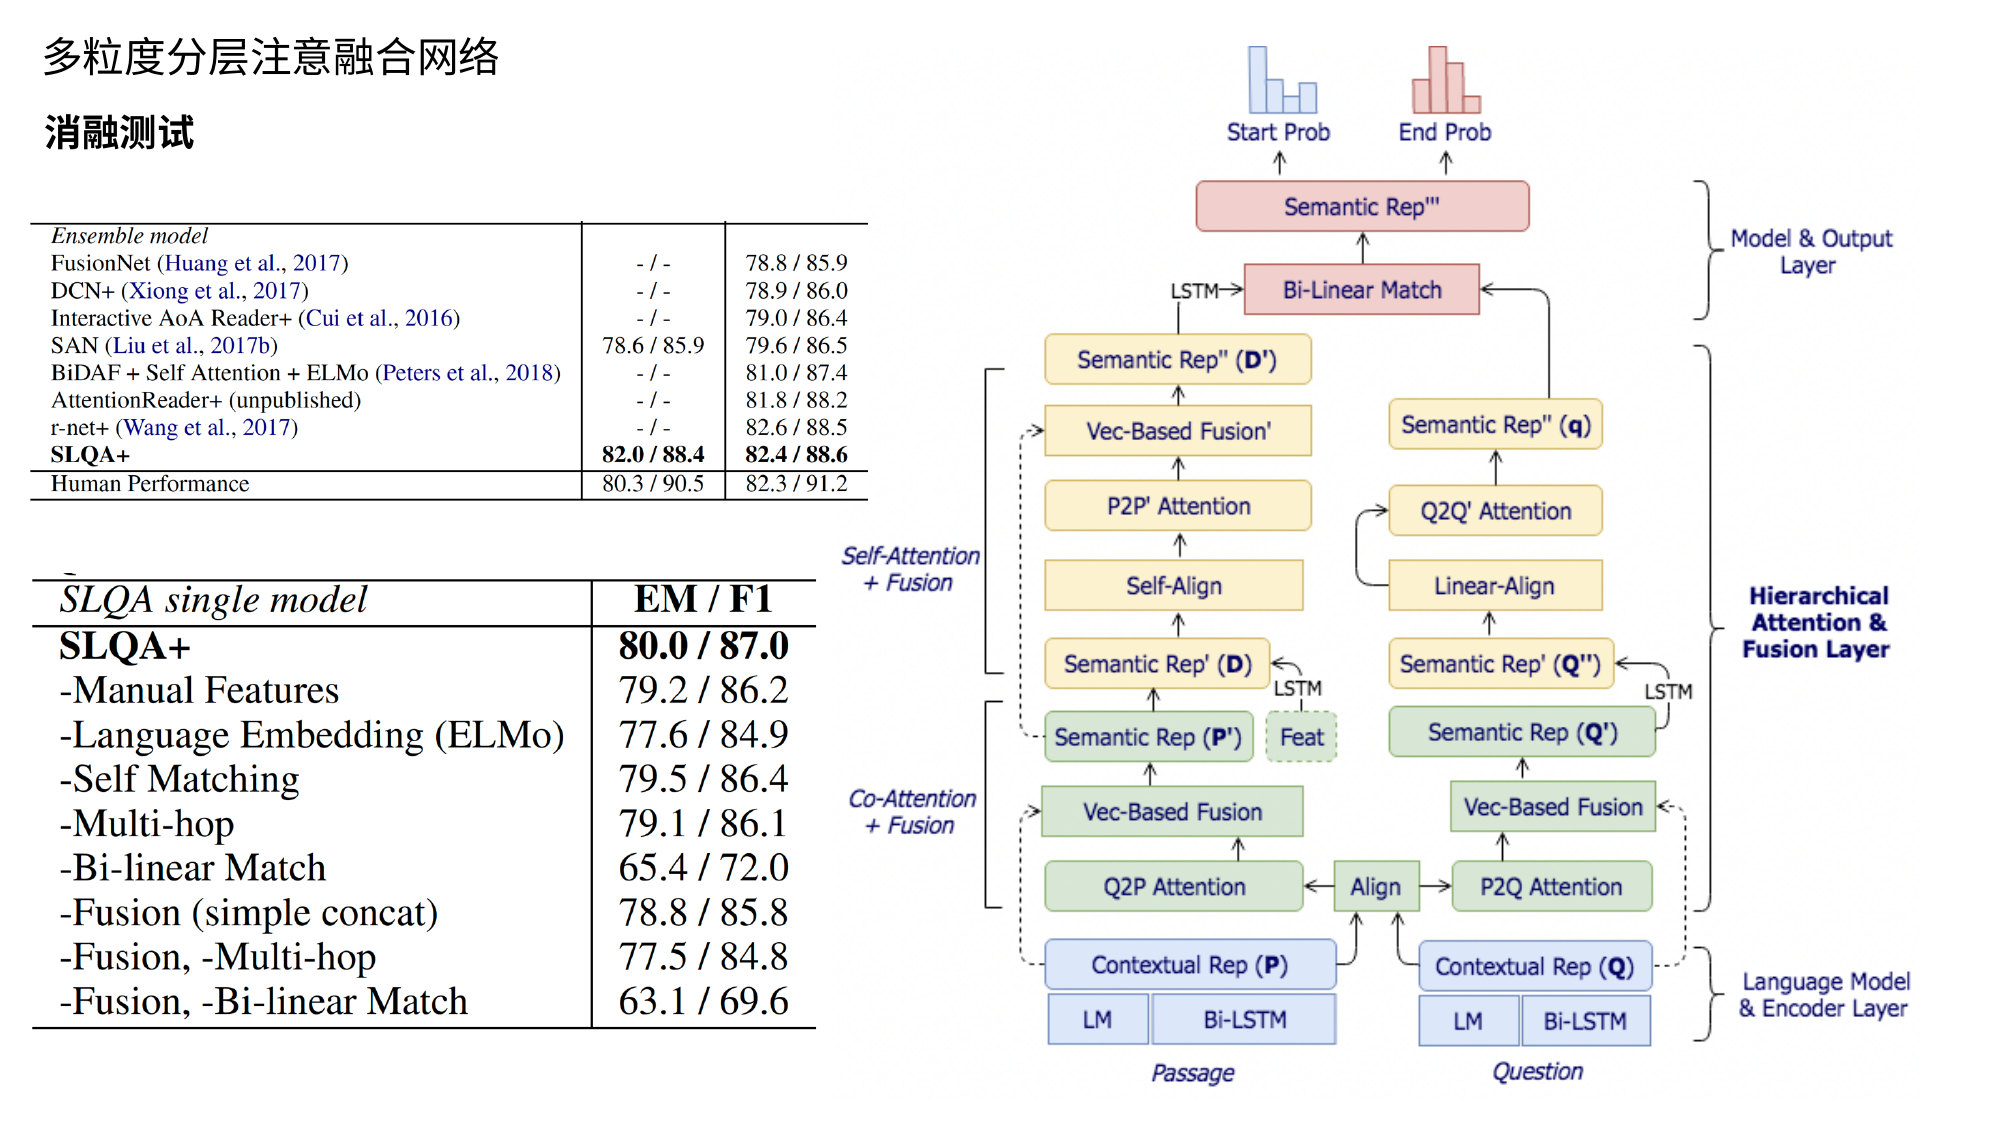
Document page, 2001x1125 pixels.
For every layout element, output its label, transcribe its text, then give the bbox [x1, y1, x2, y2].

picture [26, 573, 824, 1036]
picture [26, 46, 1921, 1100]
text_box 多粒度分层注意融合网络 [26, 23, 907, 89]
text_box 消融测试 [29, 101, 832, 162]
